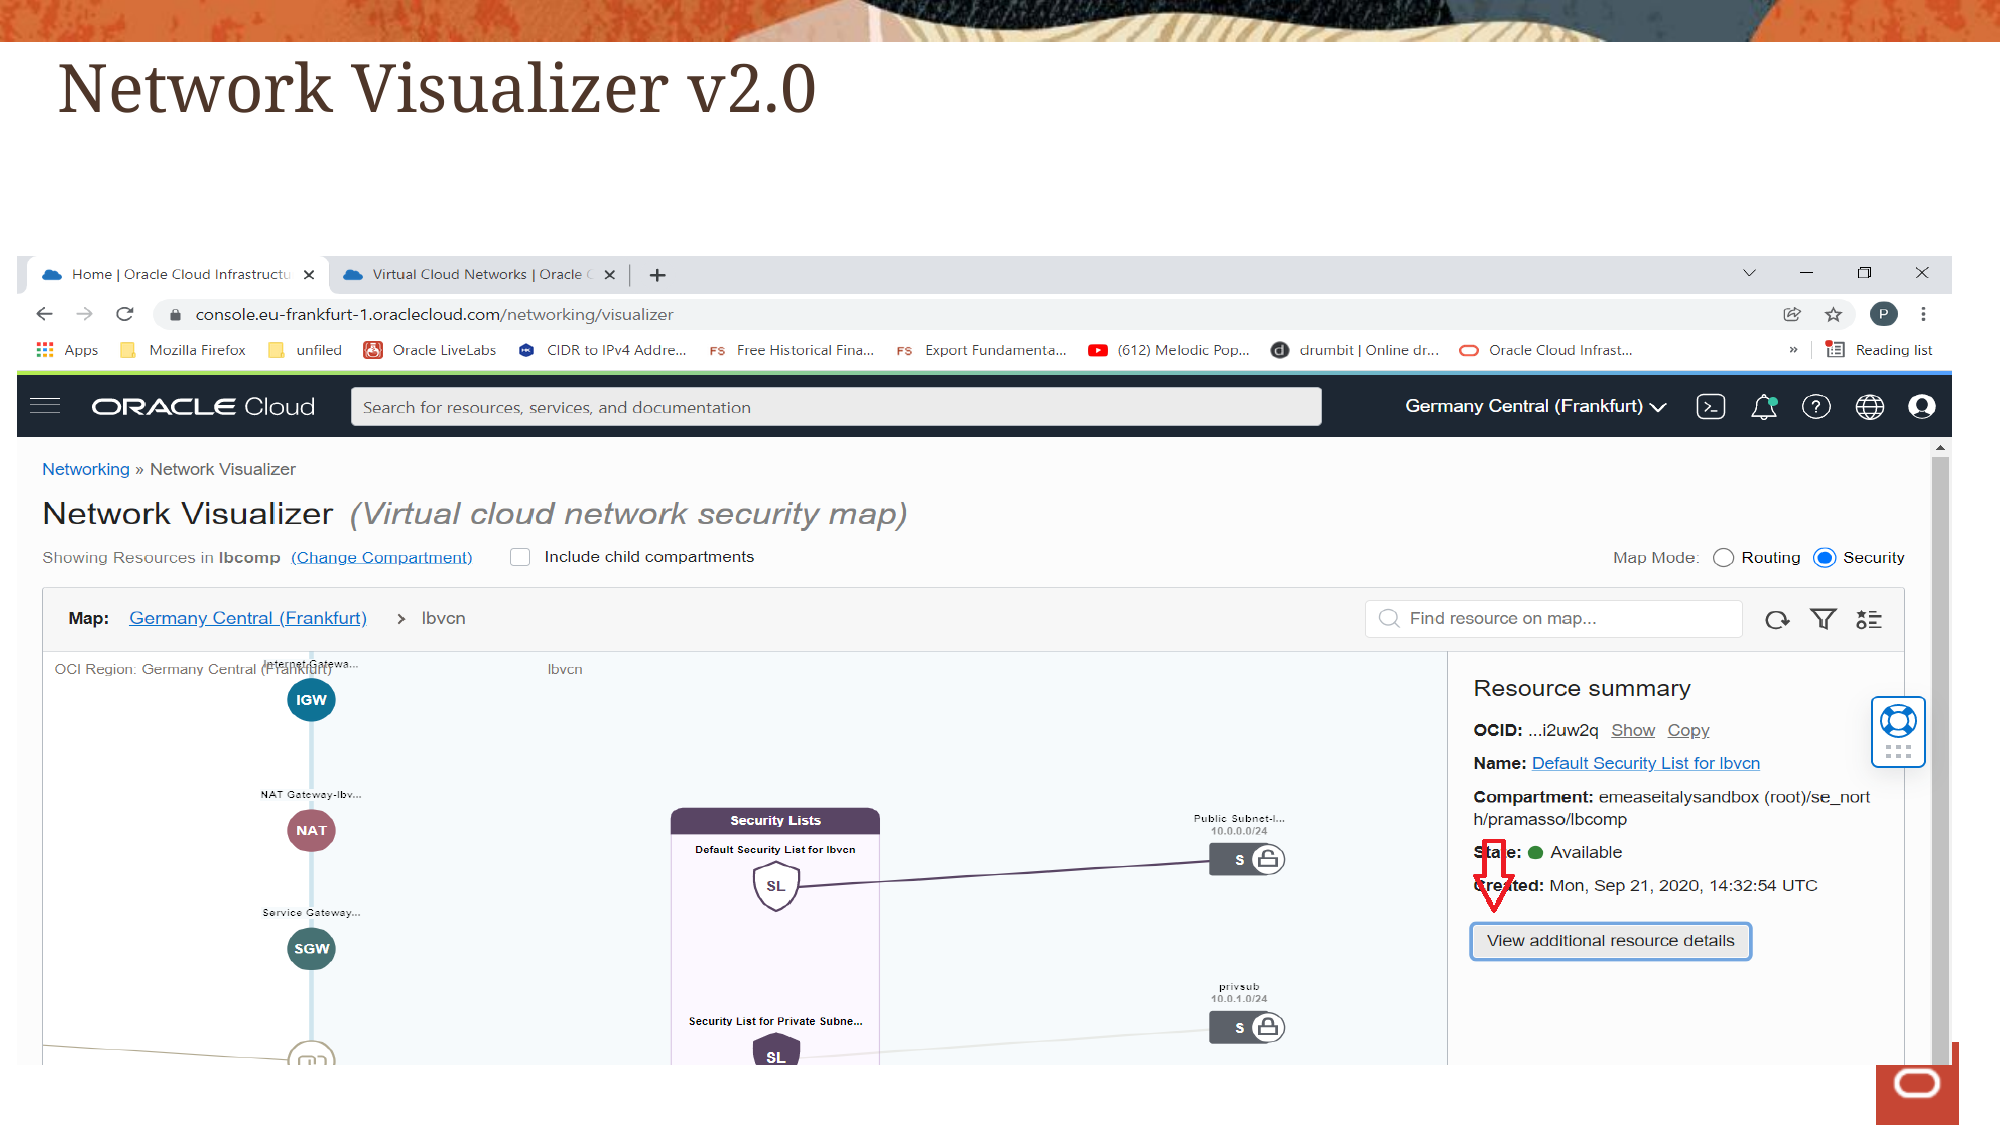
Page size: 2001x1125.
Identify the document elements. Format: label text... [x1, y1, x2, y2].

picture [0, 0, 2000, 42]
title Network Visualizer v2.0 [57, 31, 1914, 150]
picture [17, 150, 1959, 1125]
